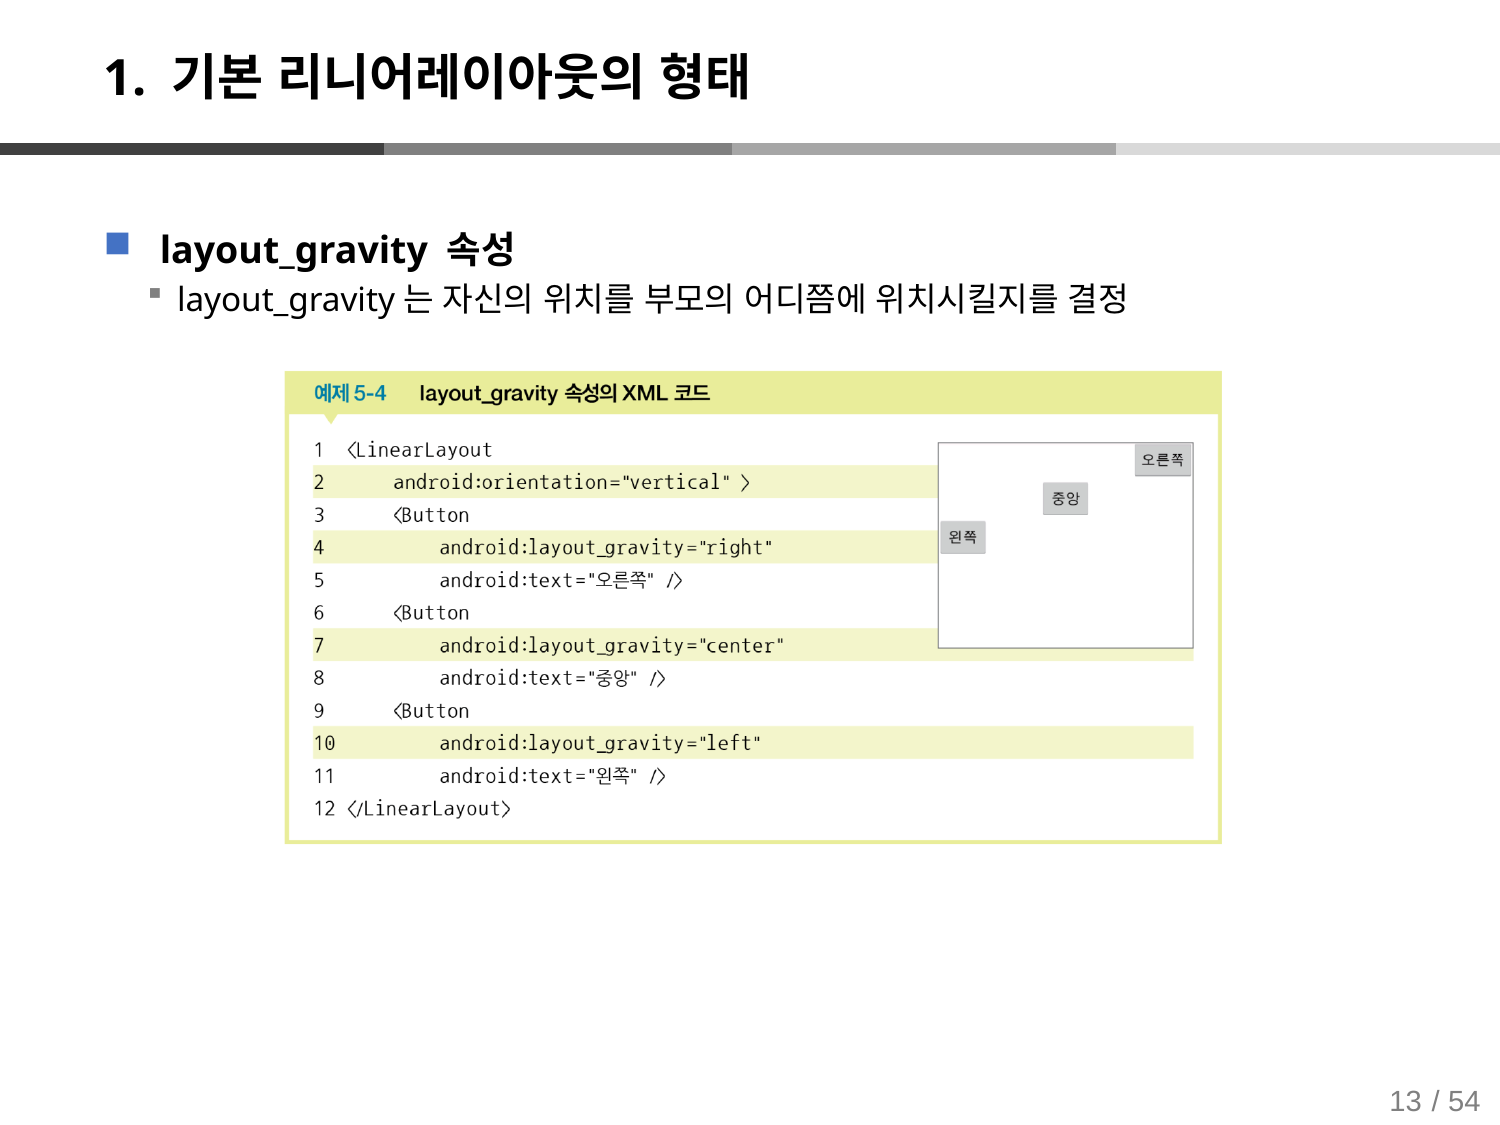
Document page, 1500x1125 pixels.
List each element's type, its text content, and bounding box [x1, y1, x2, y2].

title 1. 기본 리니어레이아웃의 형태 [88, 30, 1211, 121]
list layout_gravity 속성 layout_gravity는 자신의 위치를 부모의 어디쯤에 위치시킬지를 결정 [88, 196, 1436, 1083]
picture [274, 364, 1226, 851]
